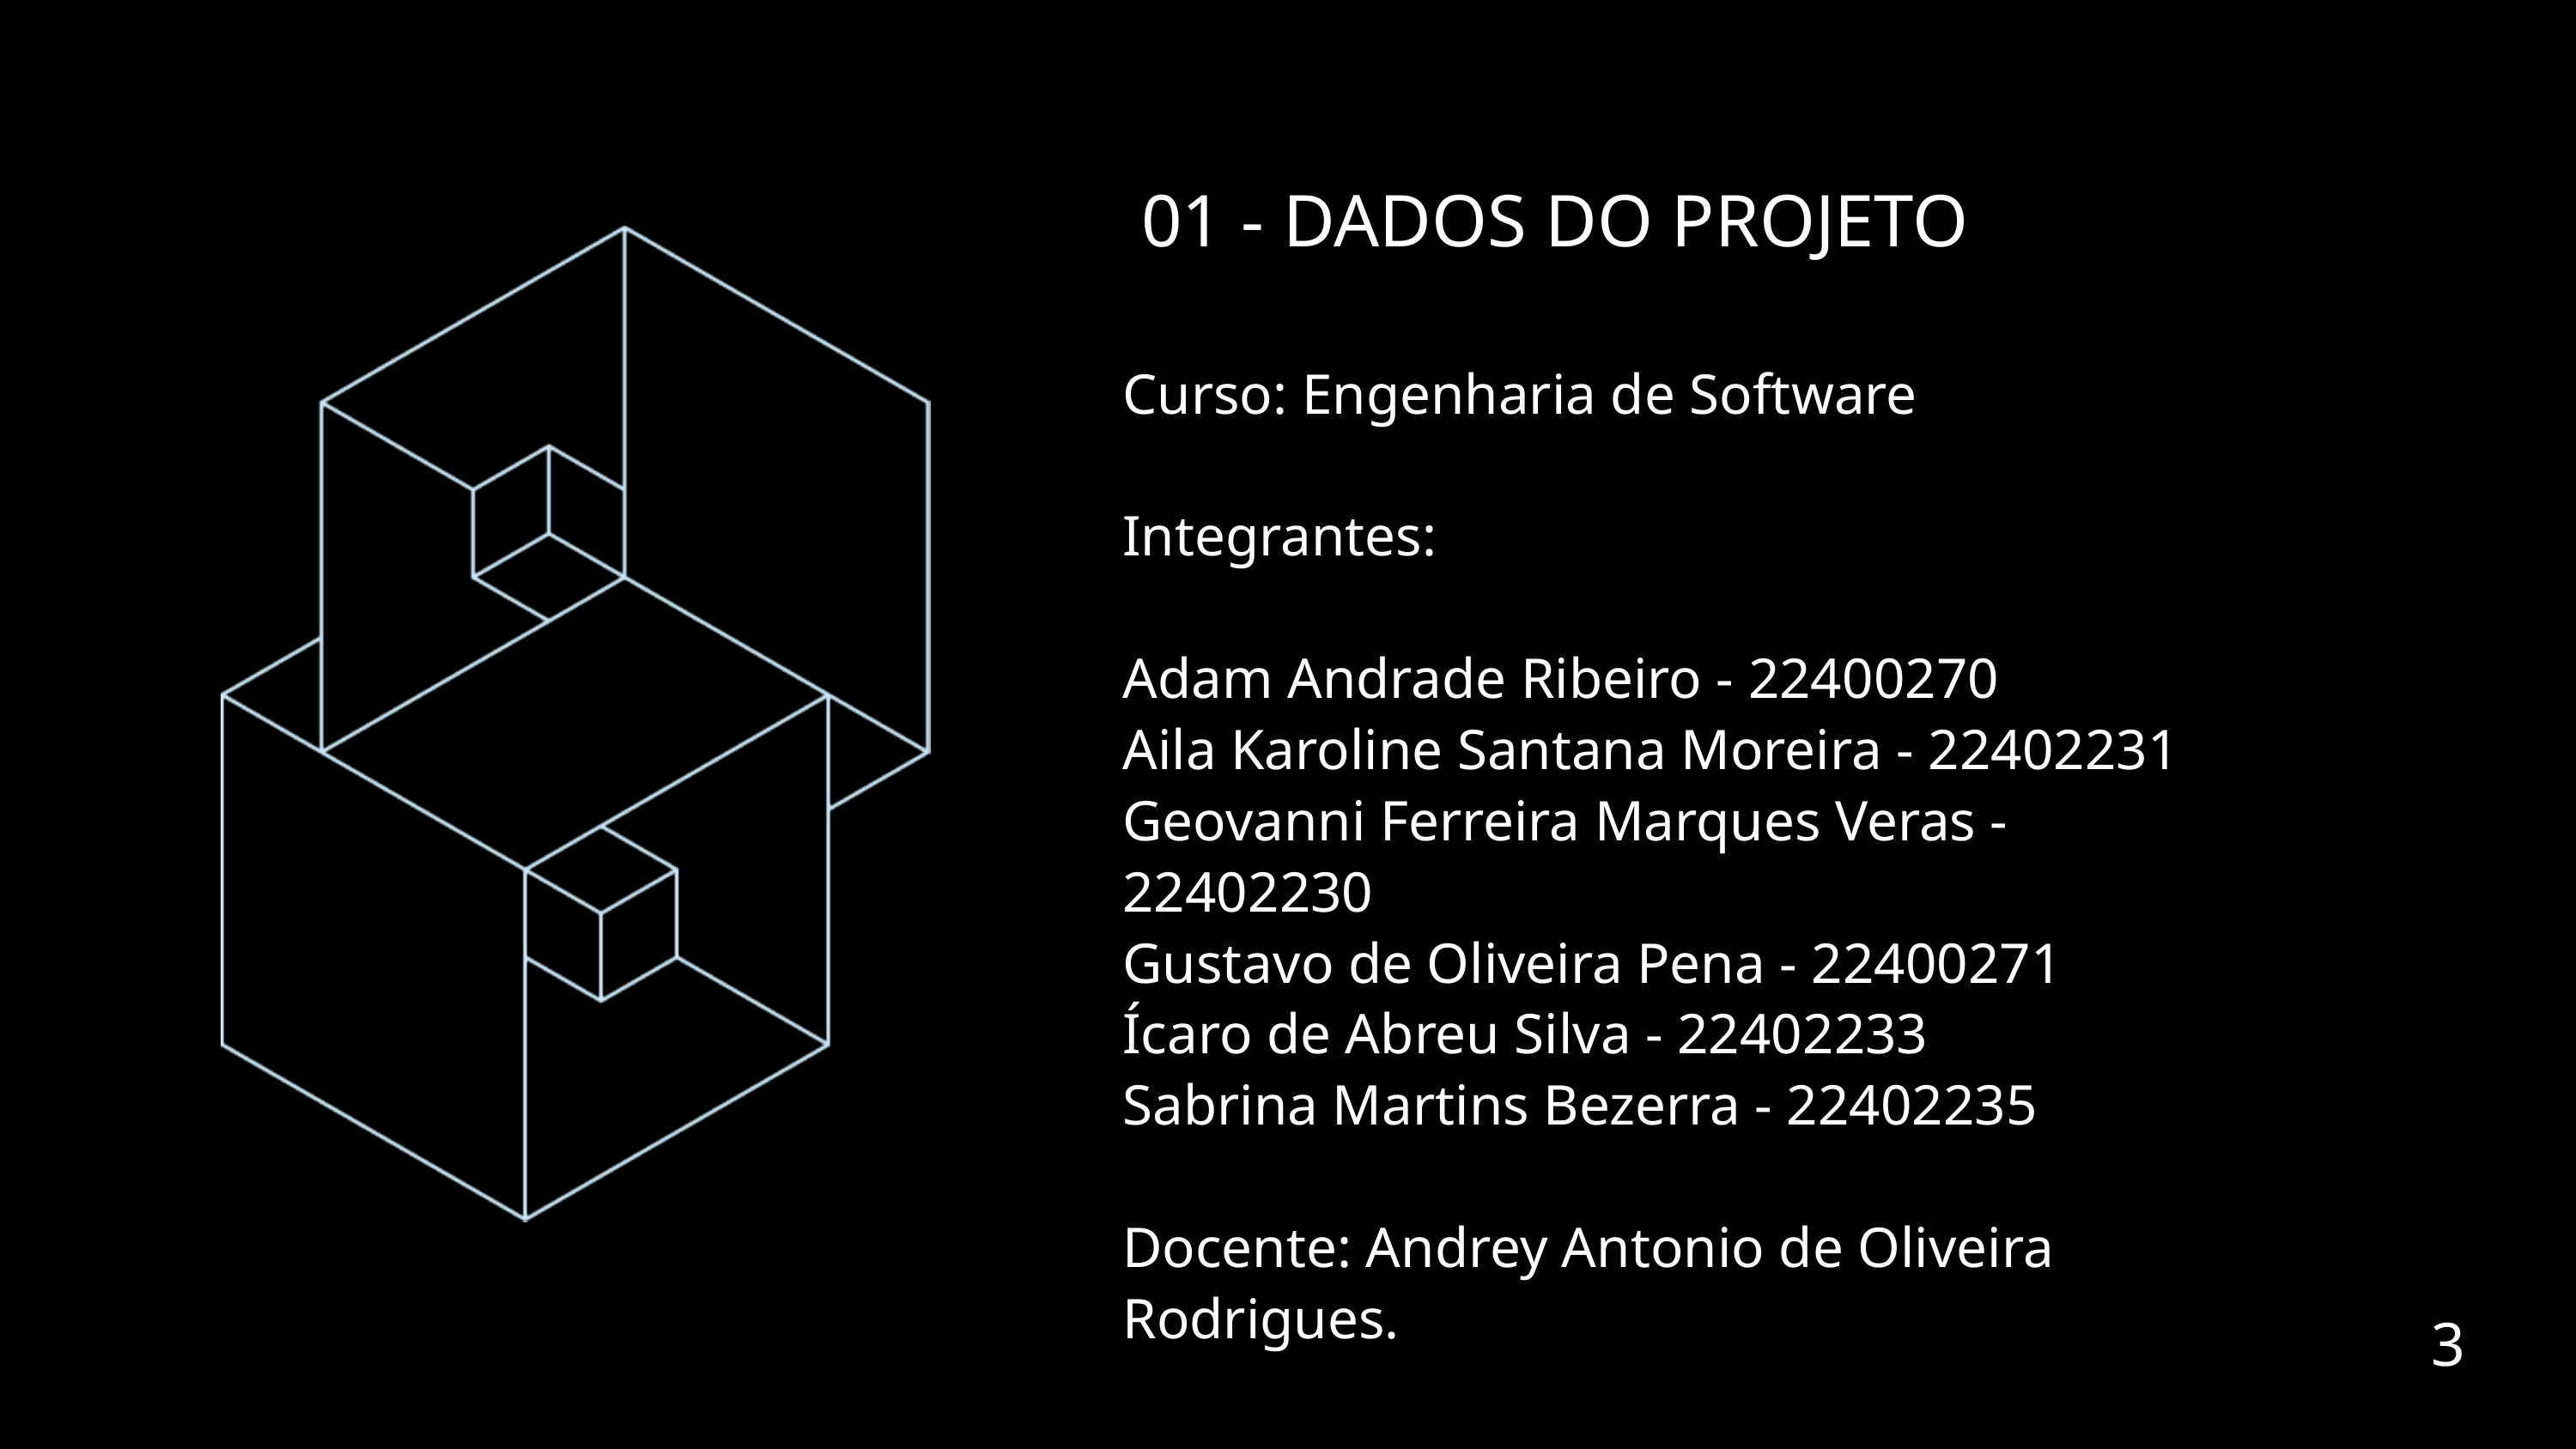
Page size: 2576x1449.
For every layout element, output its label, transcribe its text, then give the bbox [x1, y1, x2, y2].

text_box [221, 226, 931, 1222]
text_box 3 [2431, 1294, 2465, 1379]
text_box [1122, 173, 2397, 1276]
